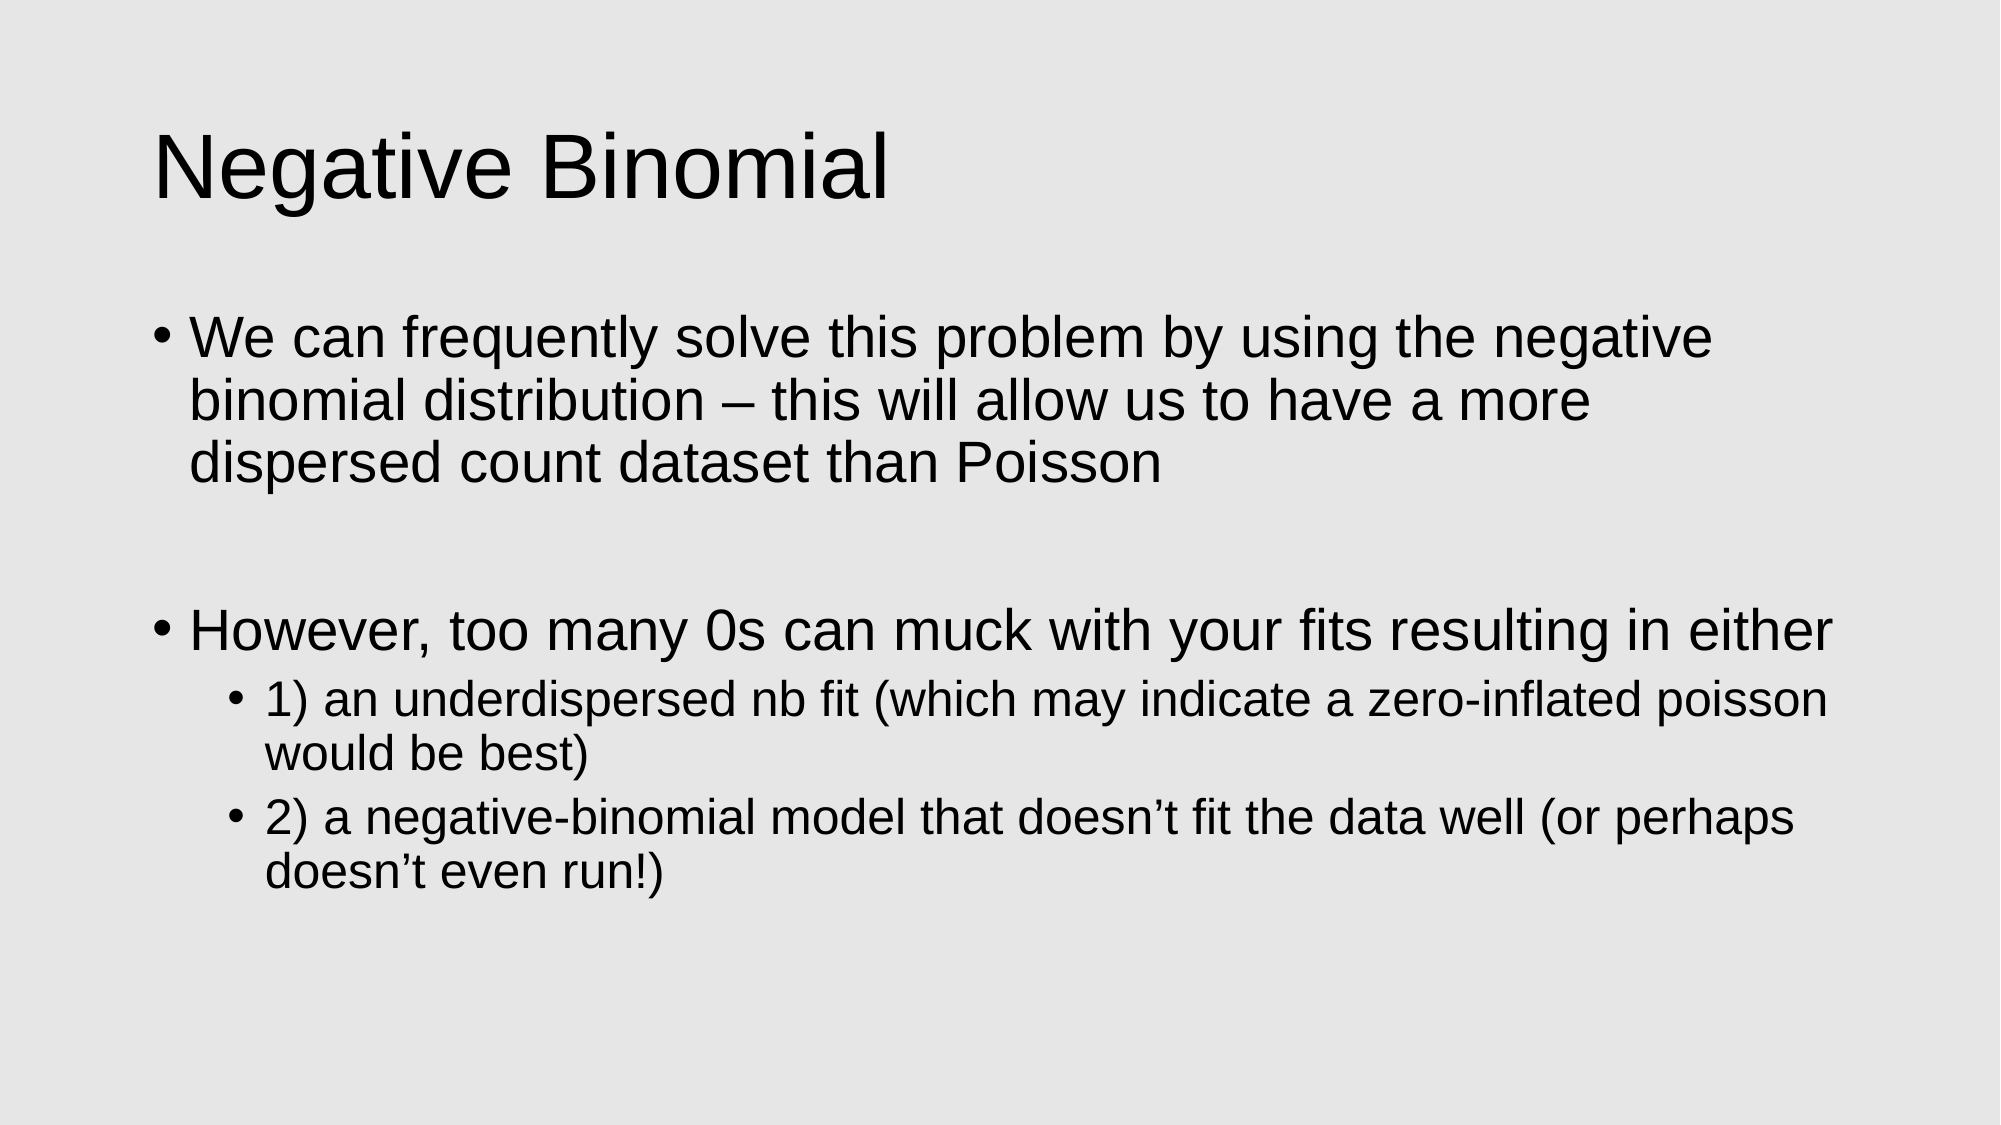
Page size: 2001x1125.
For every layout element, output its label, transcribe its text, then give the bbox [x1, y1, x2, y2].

title Negative Binomial [137, 59, 1863, 278]
list We can frequently solve this problem by using the negative binomial distribution – this will allow us to have a more dispersed count dataset than Poisson However, too many 0s can muck with your fits resulting in either 1) an underdispersed nb fit (which may indicate a zero-inflated poisson would be best) 2) a negative-binomial model that doesn’t fit the data well (or perhaps doesn’t even run!) [137, 299, 1863, 1014]
